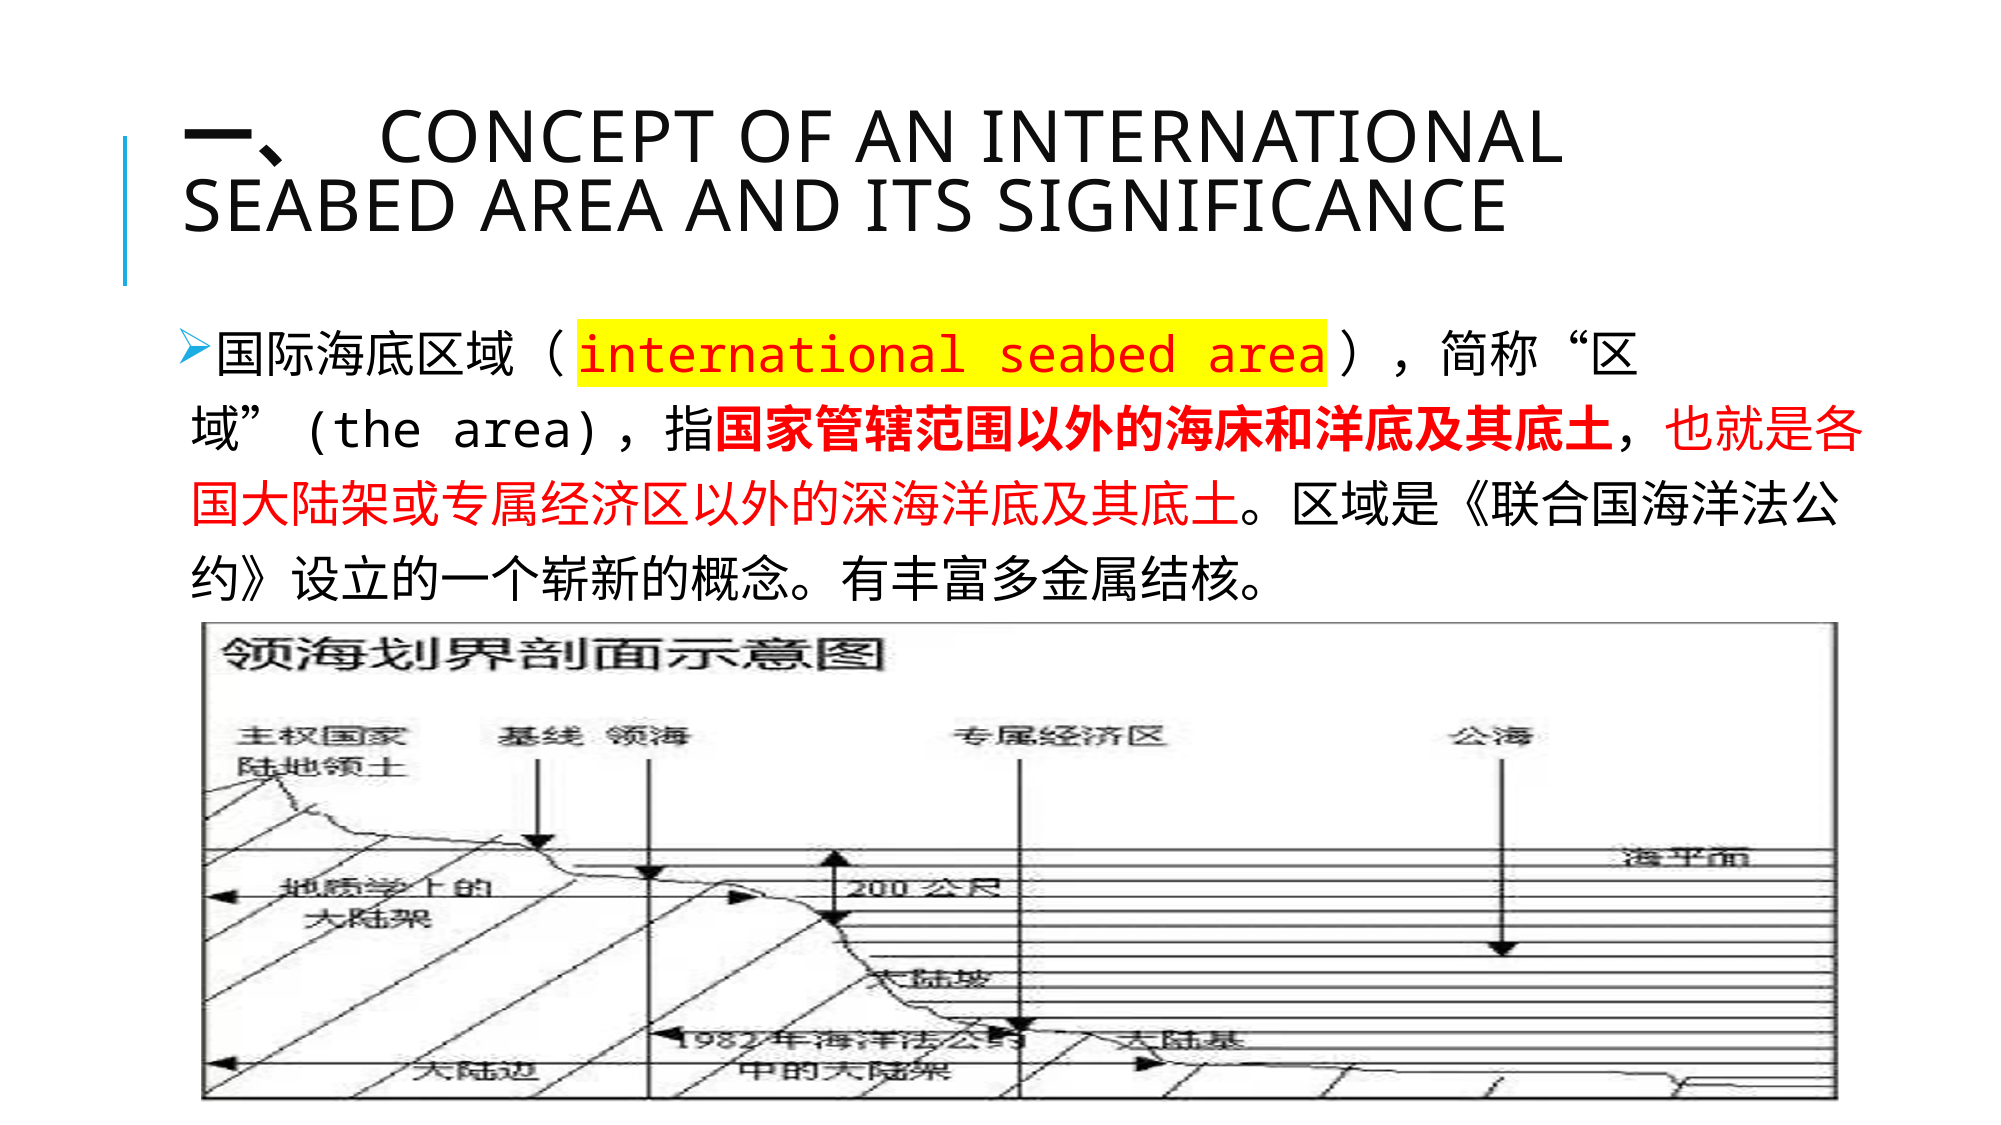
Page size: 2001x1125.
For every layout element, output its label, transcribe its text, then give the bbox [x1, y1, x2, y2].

picture [201, 622, 1840, 1103]
title 一、 Concept of An International Seabed Area and Its Significance [168, 96, 1763, 299]
list 国际海底区域（international seabed area），简称“区域”(the area)，指国家管辖范围以外的海床和洋底及其底土，也就是各国大陆架或专属经济区以外的深海洋底及其底土。区域是《联合国海洋法公约》设立的一个崭新的概念。有丰富多金属结核。 [168, 299, 1873, 1035]
